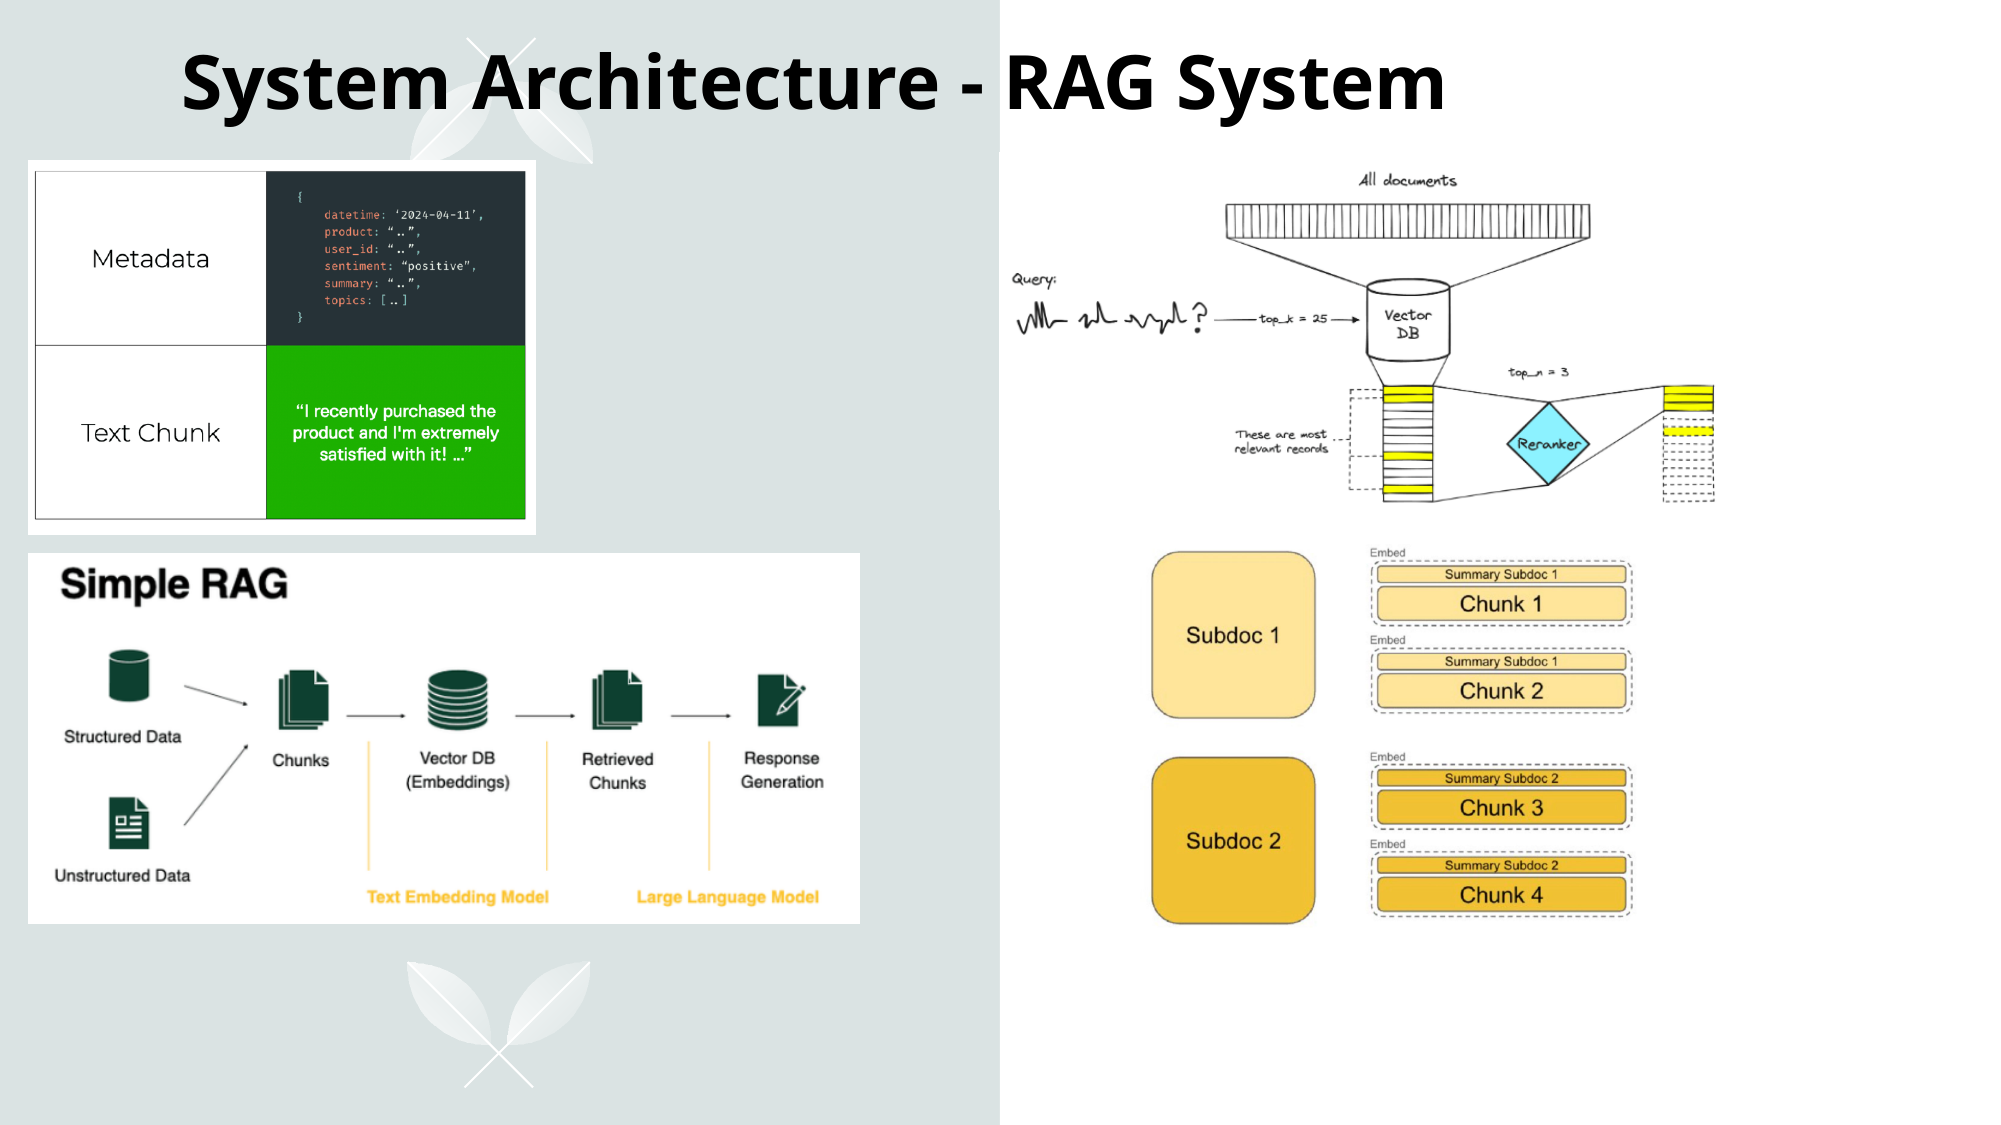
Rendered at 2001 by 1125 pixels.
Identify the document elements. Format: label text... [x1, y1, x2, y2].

picture [28, 553, 860, 925]
picture [999, 152, 1738, 511]
picture [28, 160, 536, 535]
picture [1140, 543, 1662, 928]
text_box System Architecture - RAG System [166, 26, 1772, 132]
